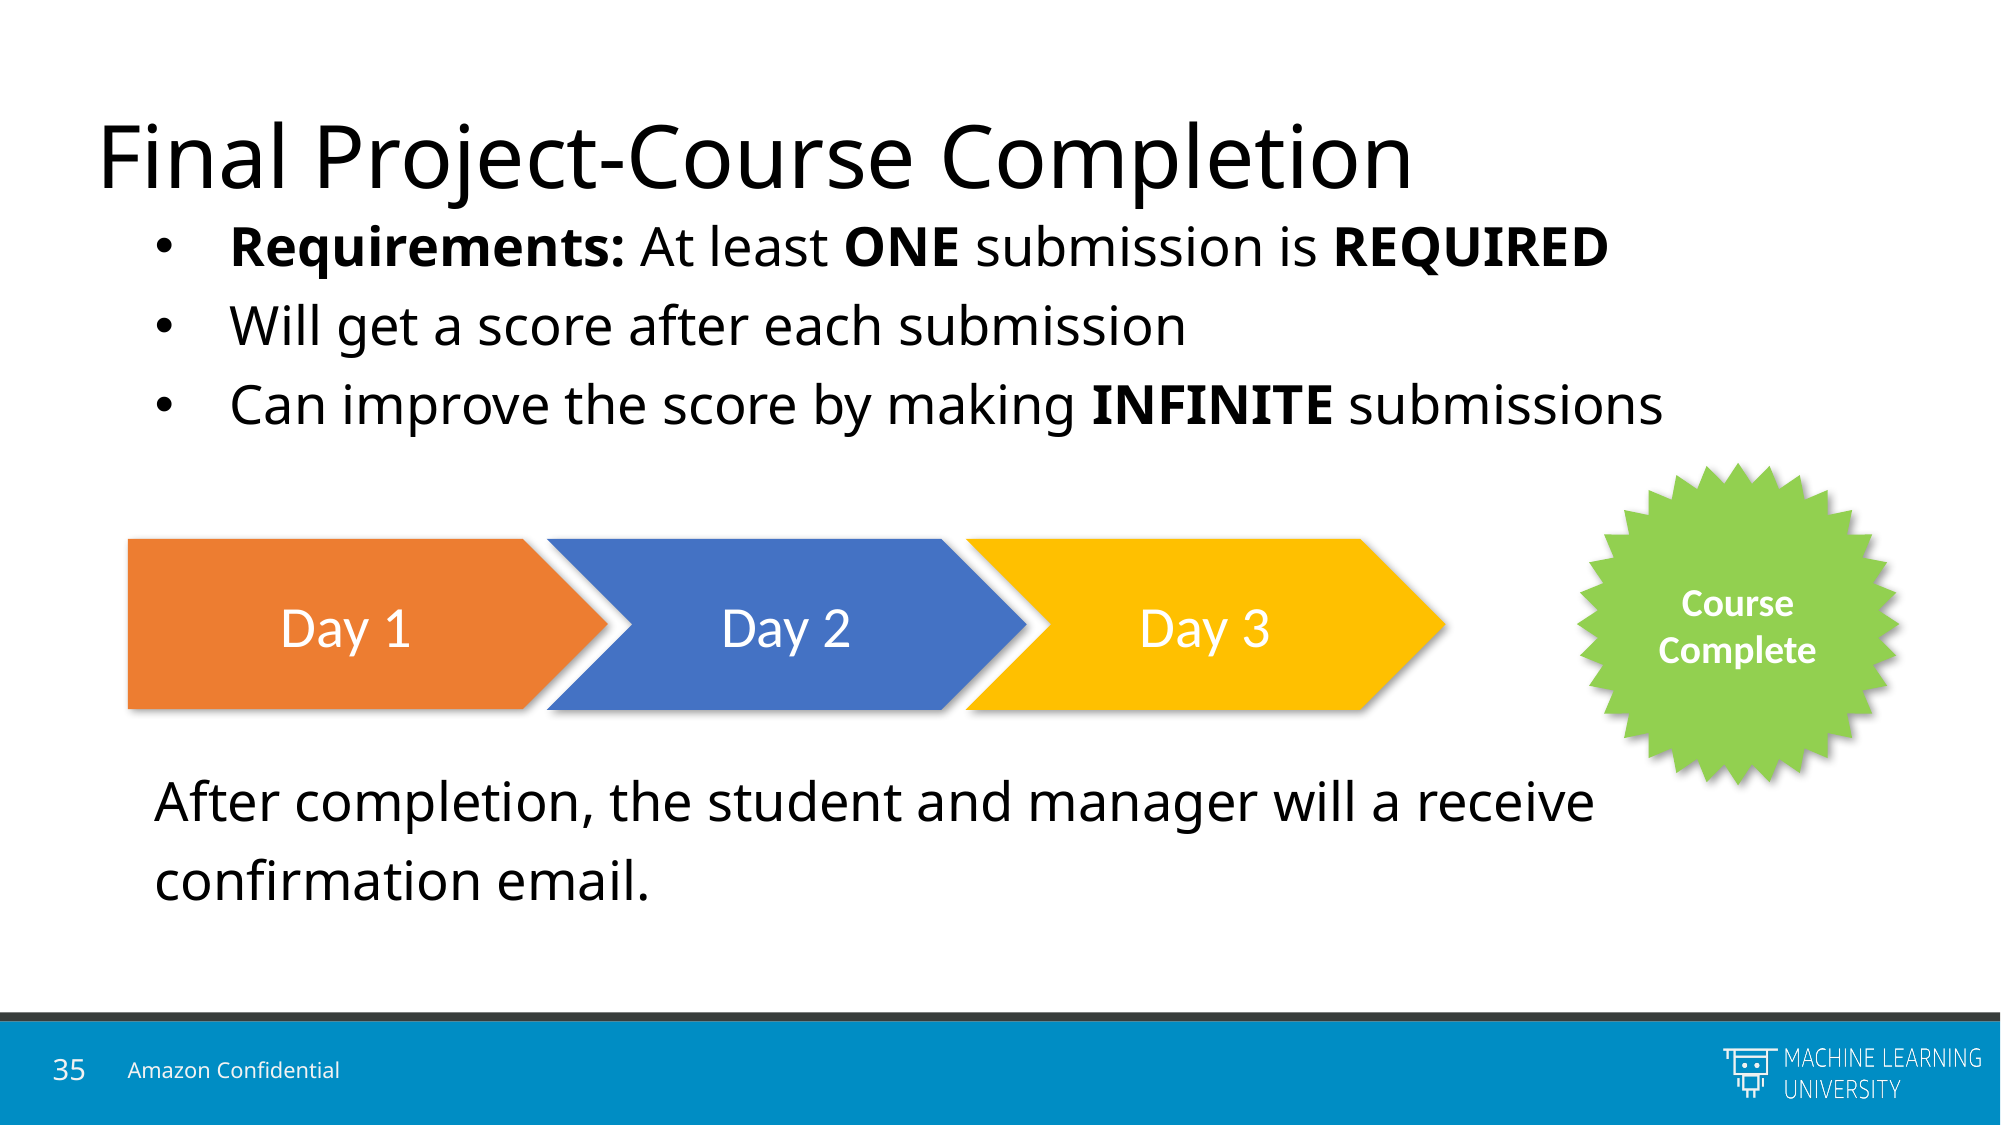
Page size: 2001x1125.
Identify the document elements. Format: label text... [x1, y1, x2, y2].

text_box Day 1 [126, 537, 610, 711]
picture [1724, 1049, 1777, 1097]
list Requirements: At least ONE submission is REQUIRED Will get a score after each submission Can improve the score by making INFINITE submissions After completion, the student and manager will a receive confirmation email. [139, 211, 1919, 1012]
text_box Day 3 [963, 537, 1448, 711]
title Final Project-Course Completion [81, 78, 1807, 242]
text_box Course Complete [1575, 460, 1902, 788]
text_box Day 2 [544, 537, 1029, 711]
